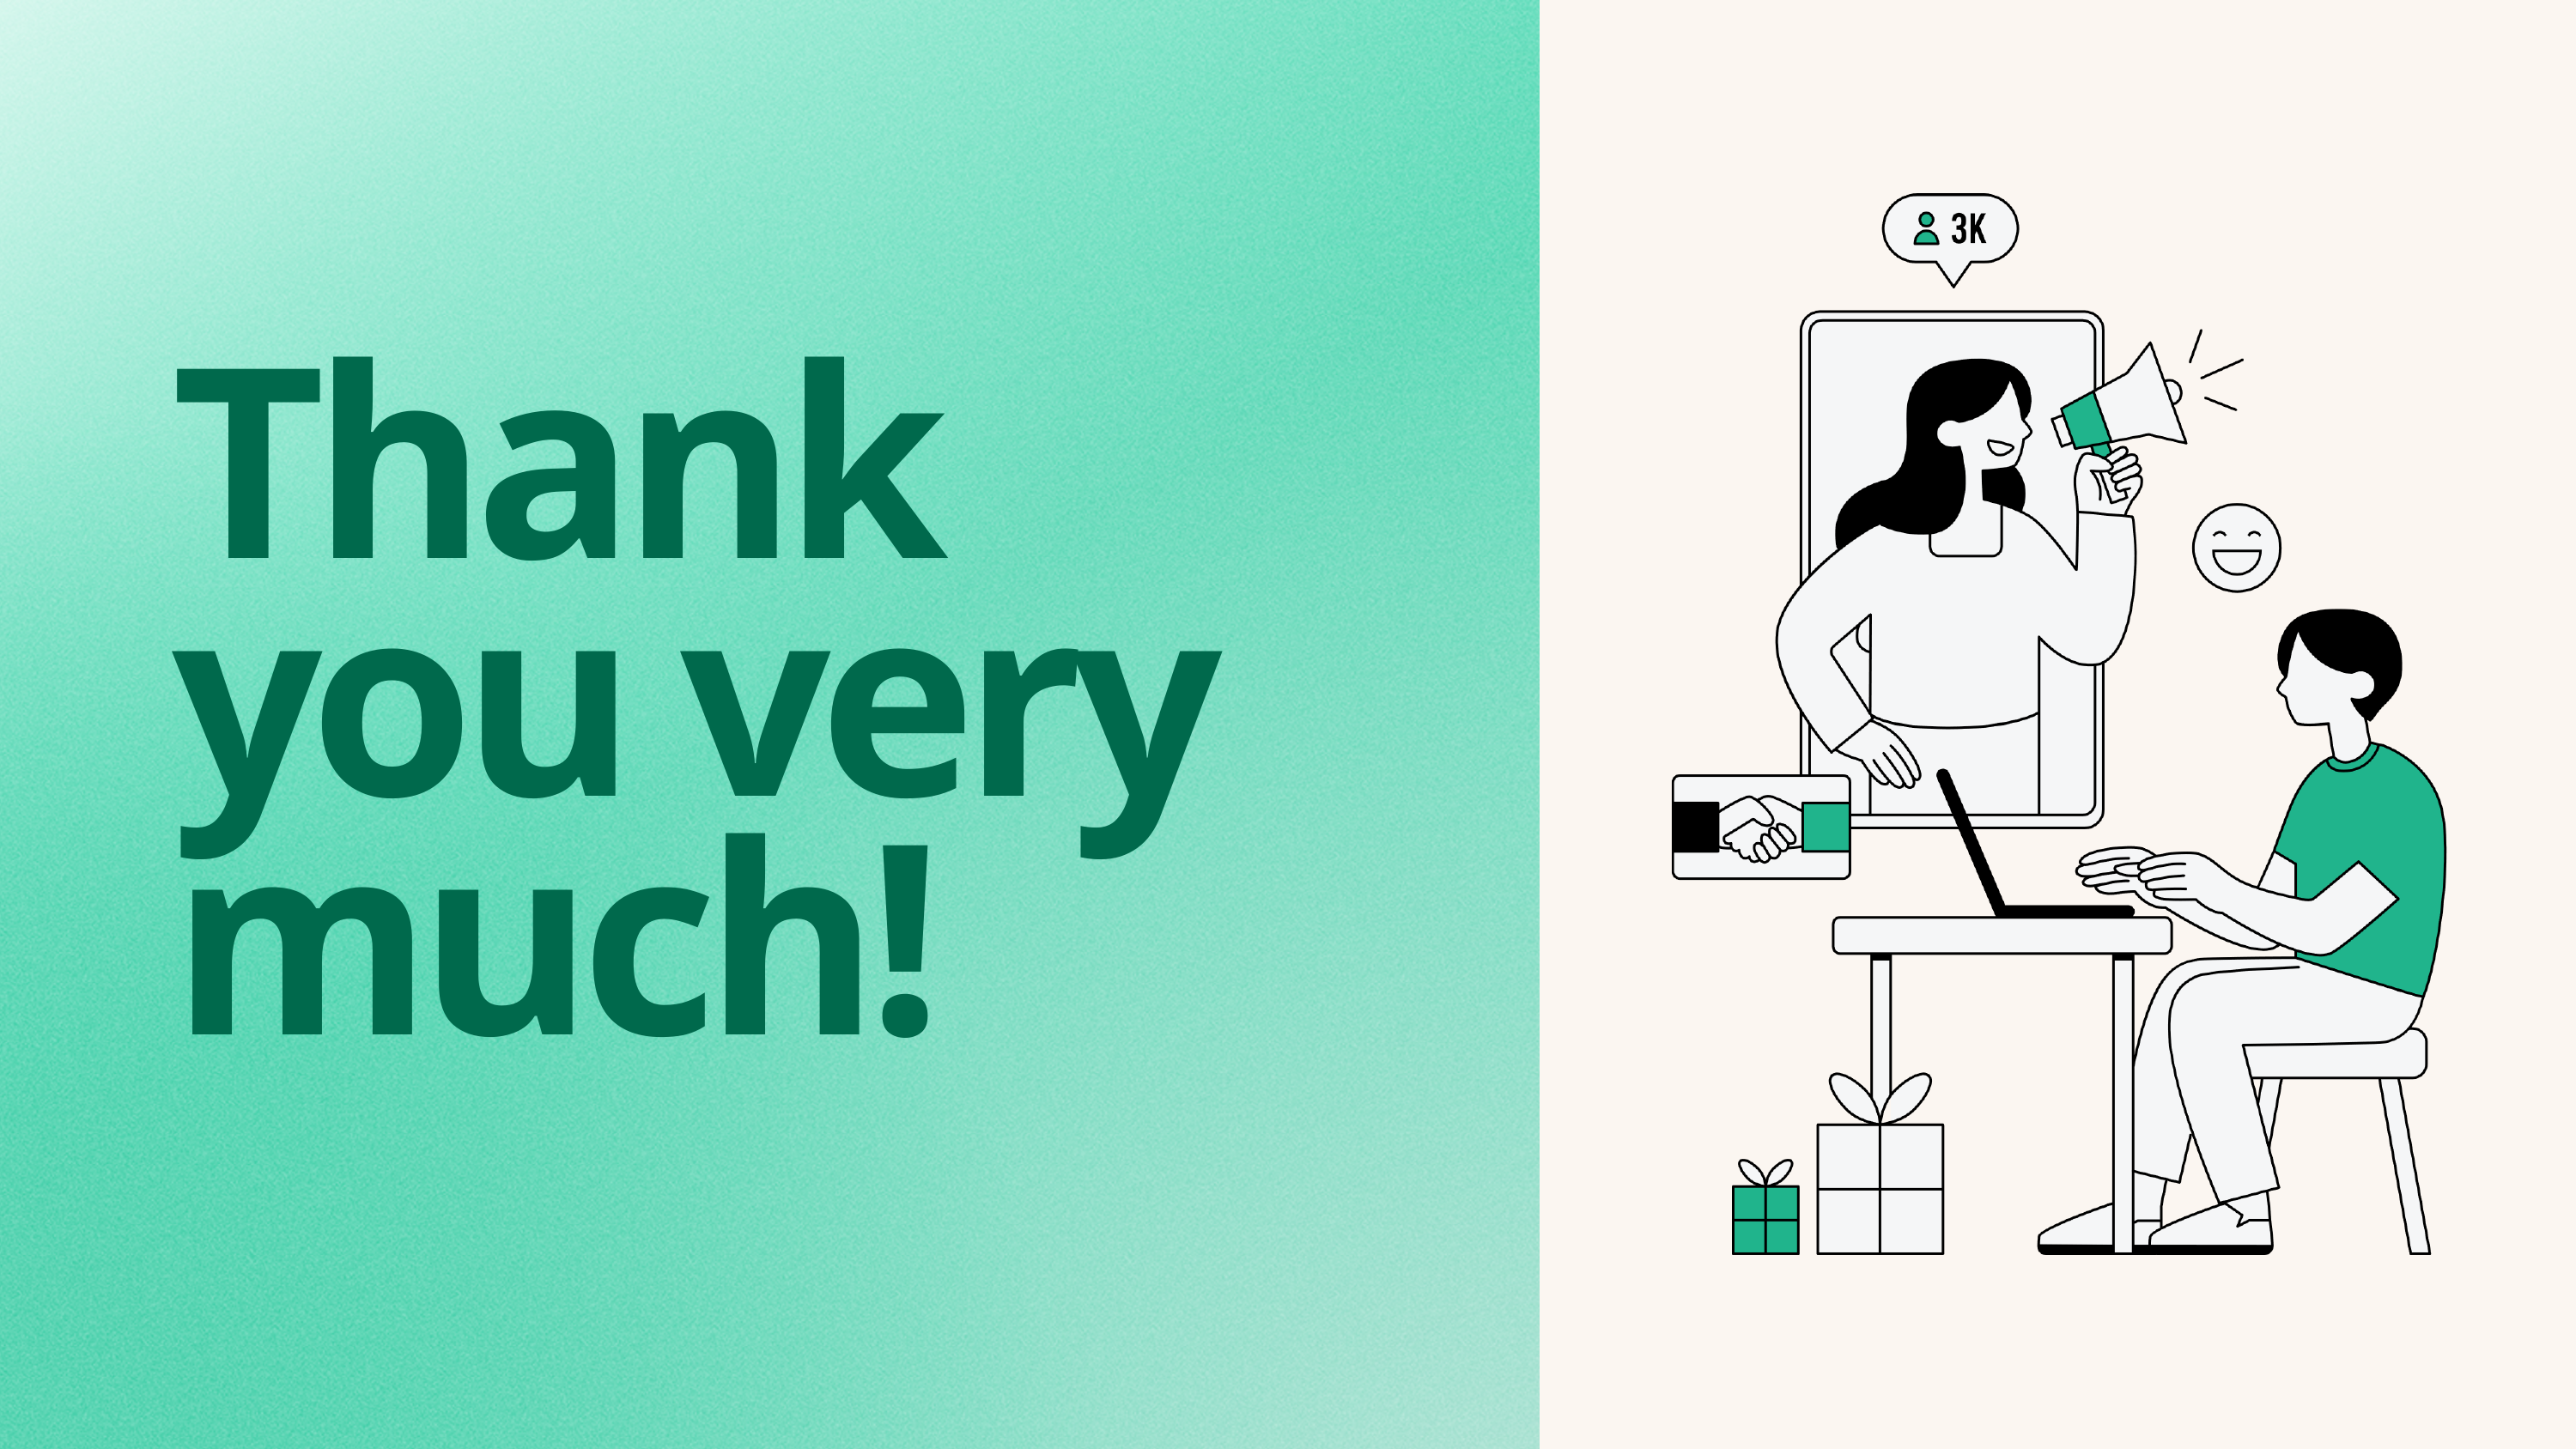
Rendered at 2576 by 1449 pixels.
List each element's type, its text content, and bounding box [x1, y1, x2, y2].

text_box Thank you very much! [171, 373, 1319, 1088]
text_box [0, 0, 1540, 1449]
text_box [1671, 193, 2456, 1255]
